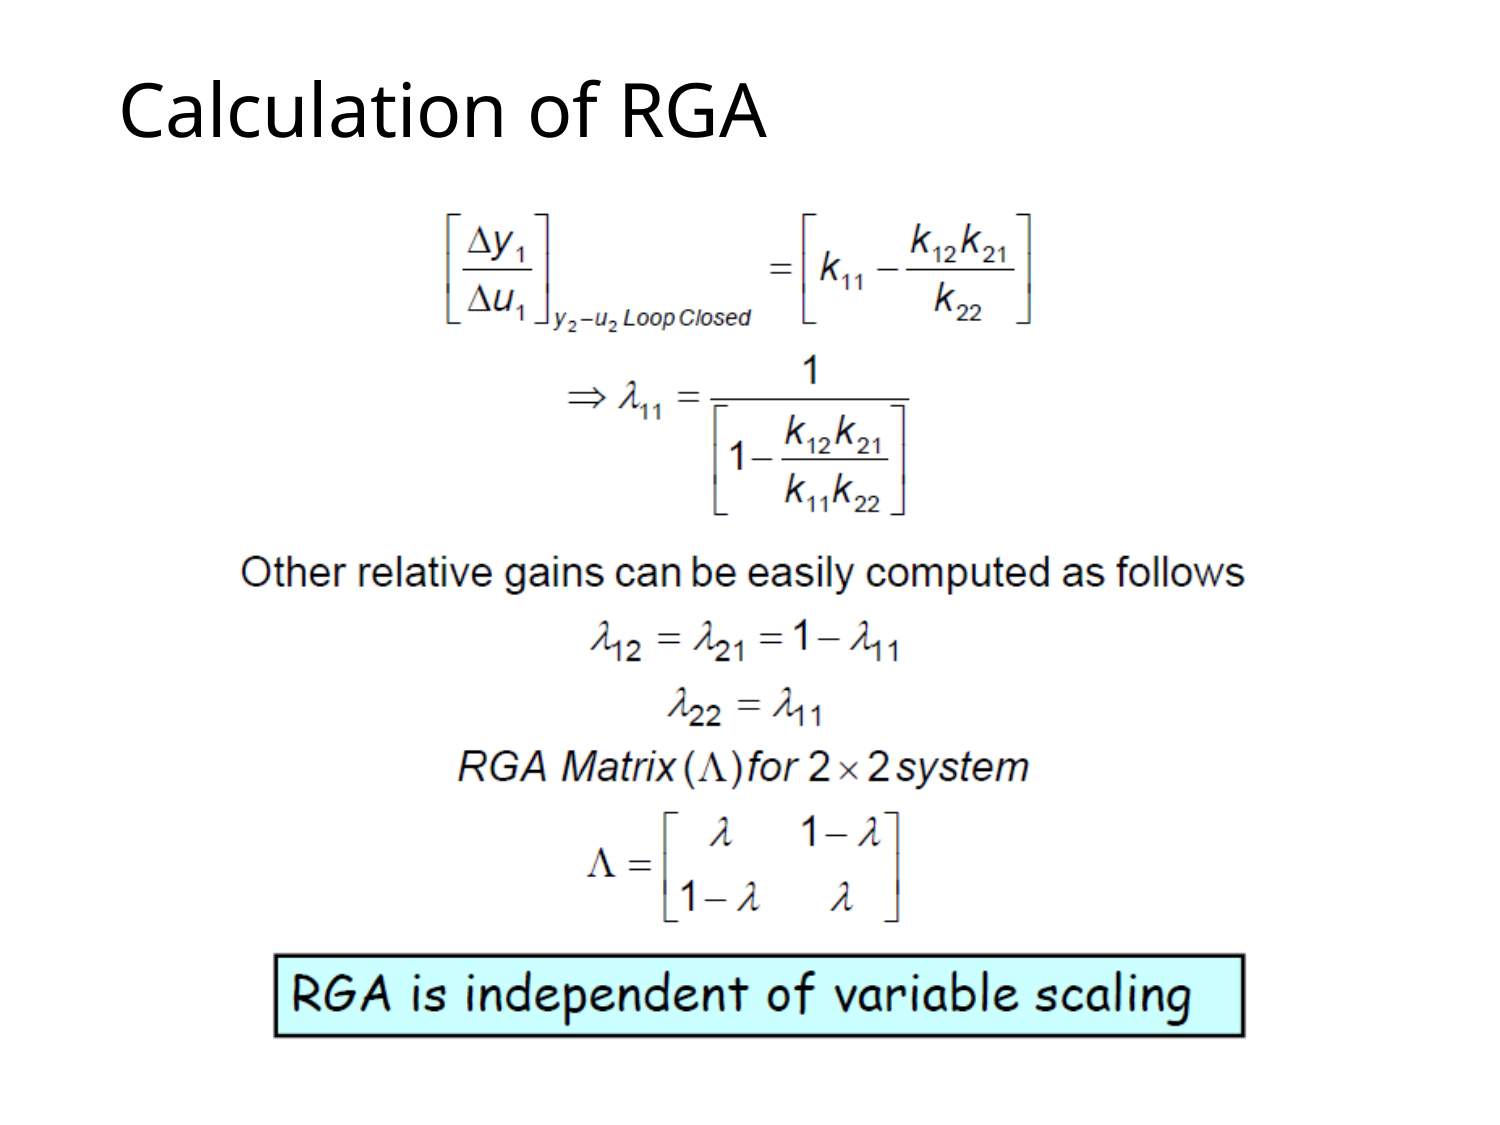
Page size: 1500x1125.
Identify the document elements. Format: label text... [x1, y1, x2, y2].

title Calculation of RGA [103, 59, 1397, 167]
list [233, 201, 1267, 1055]
